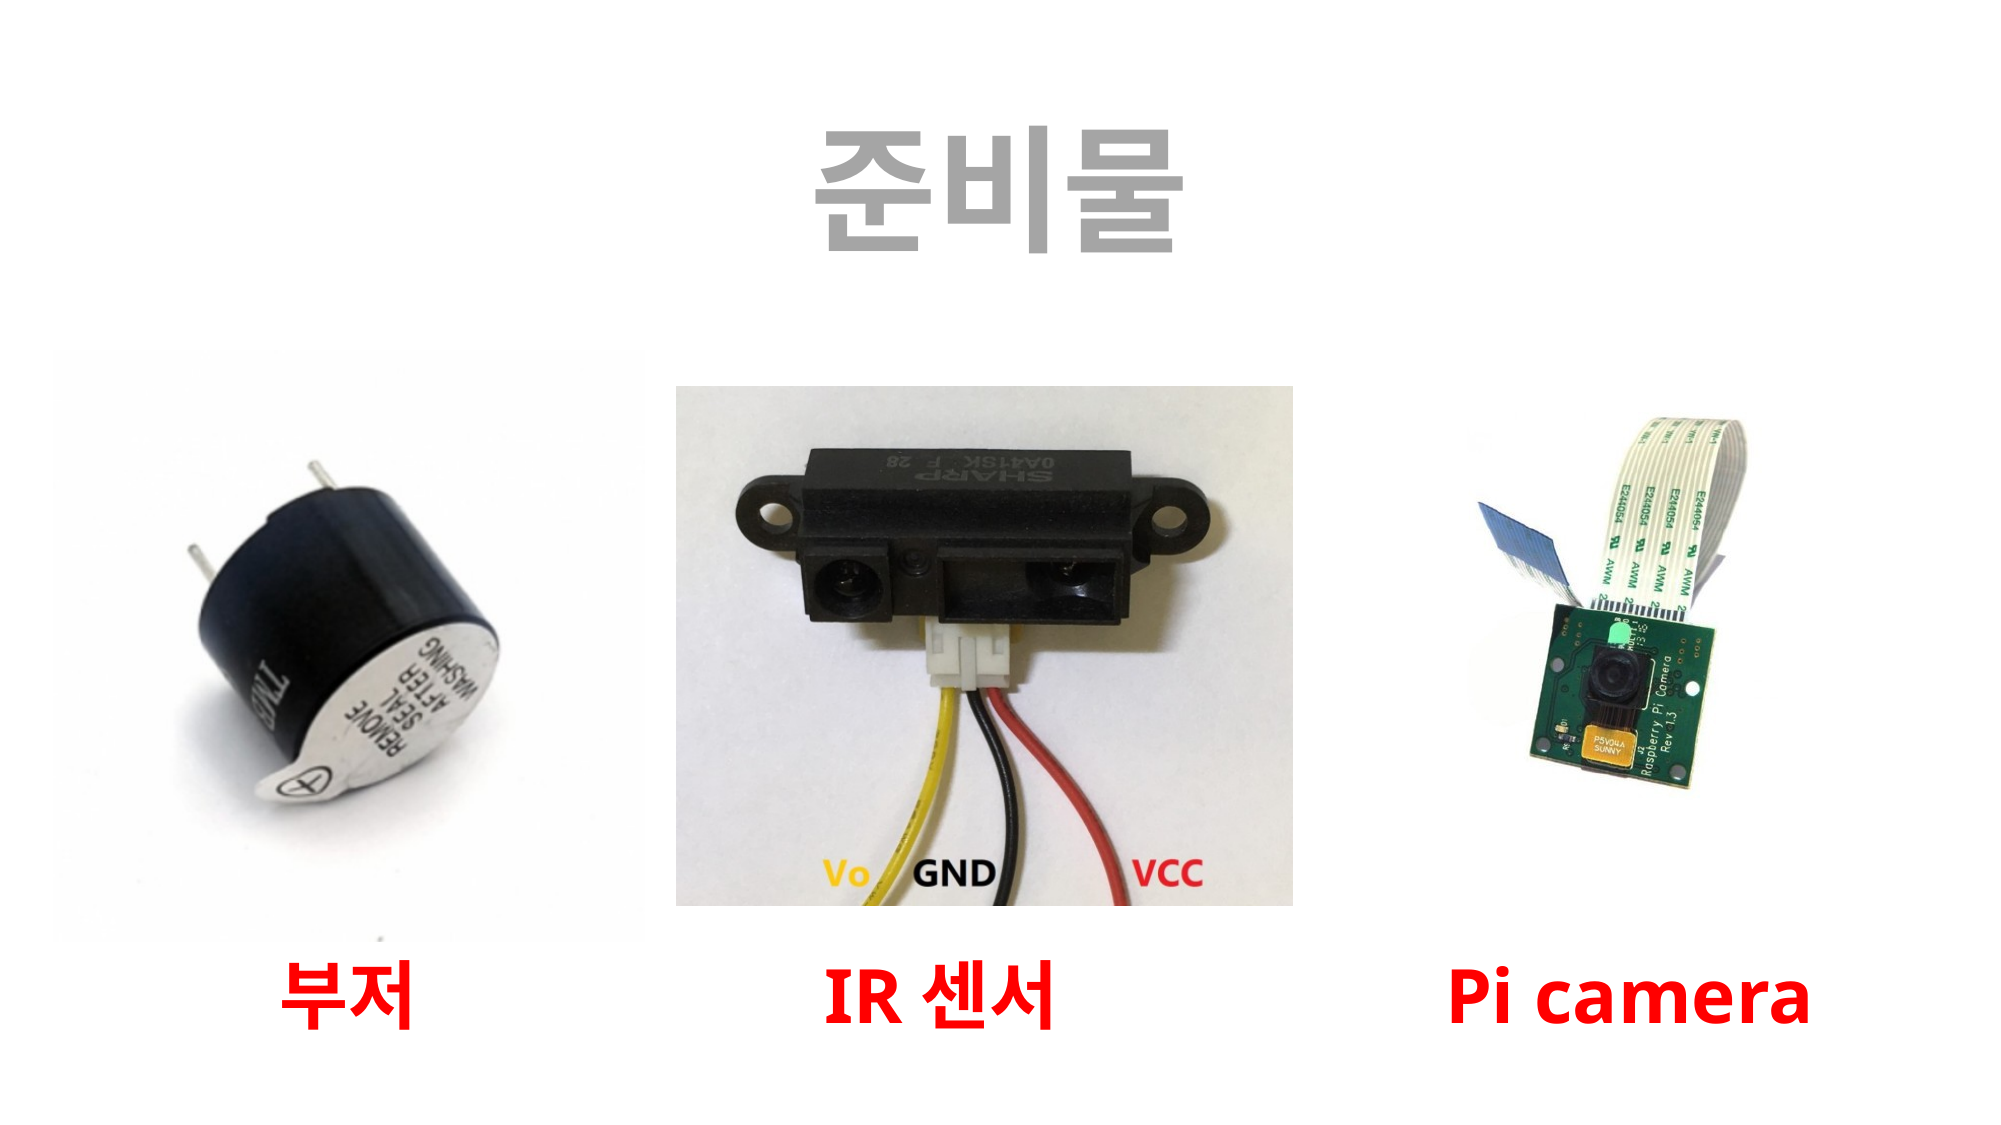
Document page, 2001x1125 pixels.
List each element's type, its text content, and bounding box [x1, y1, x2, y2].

text_box 부저 [83, 942, 614, 1046]
text_box Pi camera [1364, 940, 1895, 1046]
picture [676, 386, 1293, 906]
picture [1329, 365, 1947, 828]
text_box 준비물 [104, 109, 1895, 285]
text_box IR센서 [676, 940, 1207, 1046]
picture [53, 350, 645, 942]
